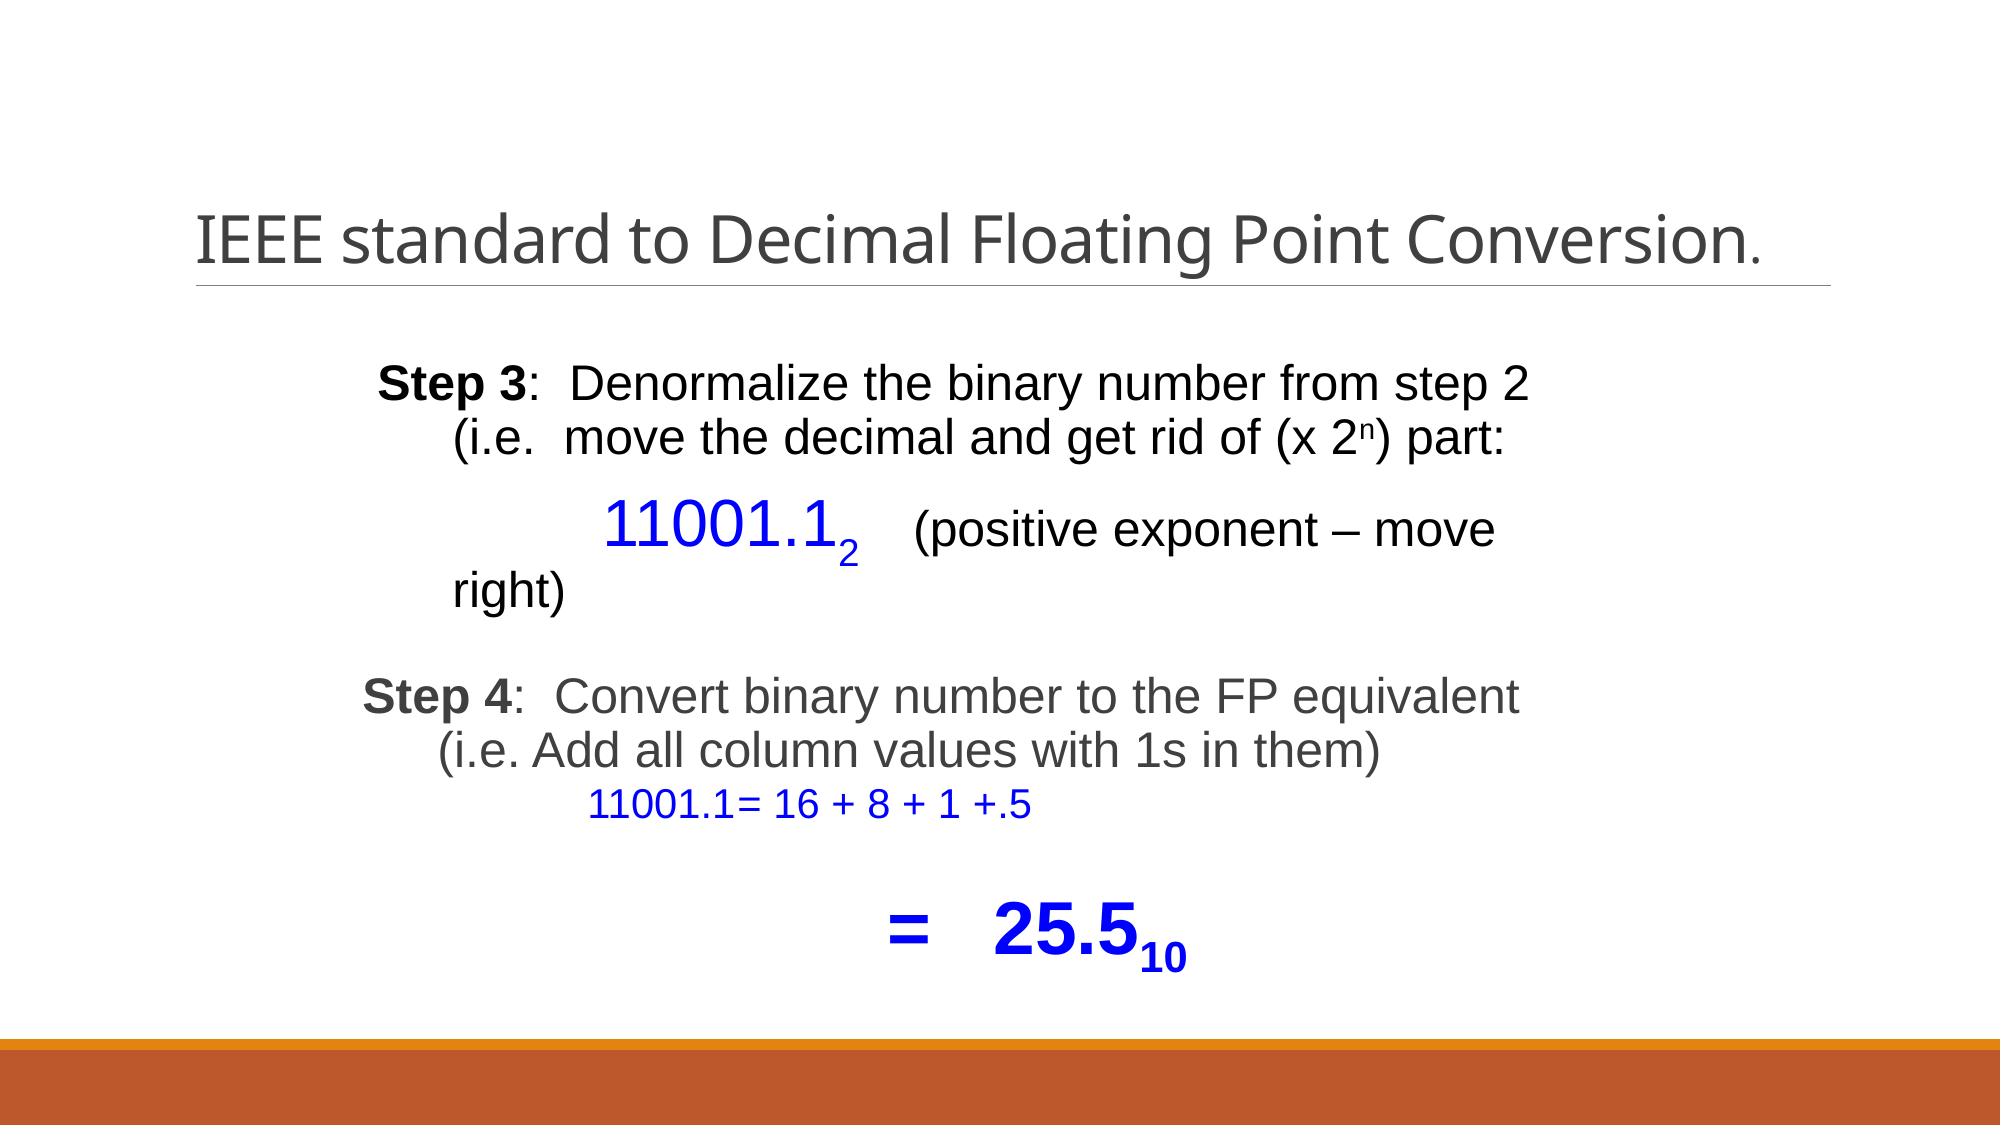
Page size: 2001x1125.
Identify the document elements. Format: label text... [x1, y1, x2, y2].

title IEEE standard to Decimal Floating Point Conversion. [180, 47, 1830, 285]
list Step 4: Convert binary number to the FP equivalent (i.e. Add all column values with 1s in them) 11001.1 = 16 + 8 + 1 +.5 = 25.510 [362, 662, 1613, 1113]
text_box Step 3: Denormalize the binary number from step 2 (i.e. move the decimal and get rid of (x 2n) part: 11001.12 (positive exponent – move right) [369, 349, 1630, 702]
